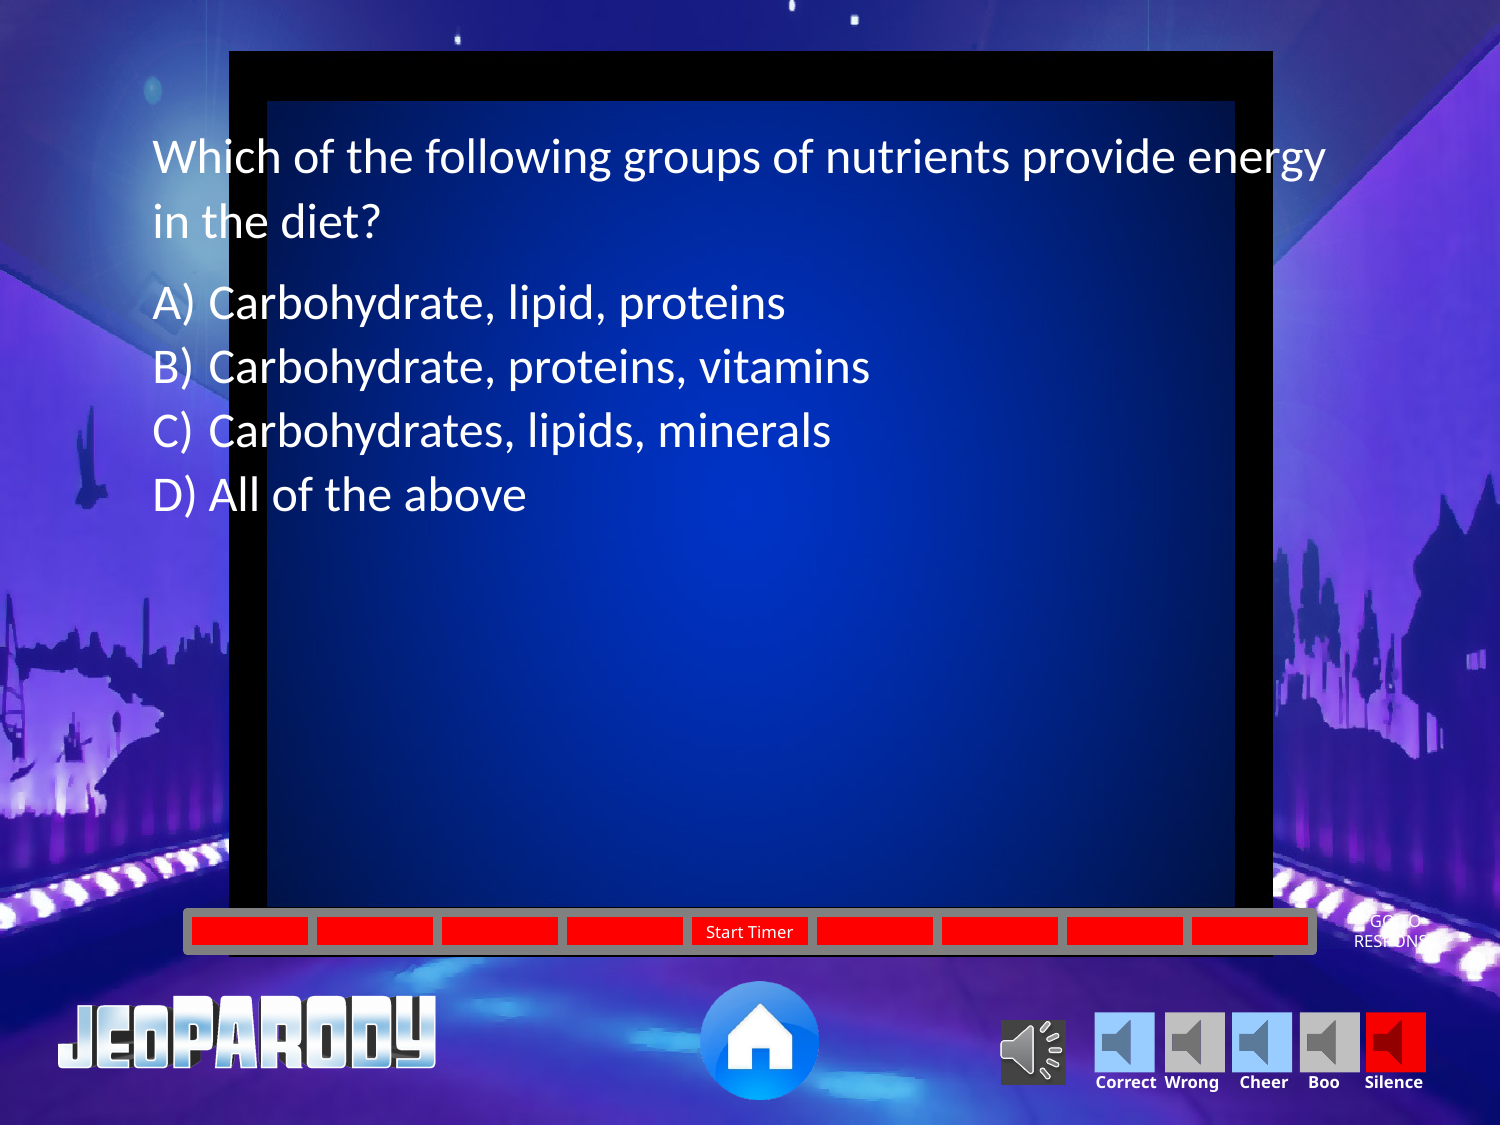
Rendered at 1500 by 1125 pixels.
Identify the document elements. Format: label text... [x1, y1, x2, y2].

text_box Which of the following groups of nutrients provide energy in the diet? Carbohydrate, lipid, proteins Carbohydrate, proteins, vitamins Carbohydrates, lipids, minerals All of the above [137, 112, 1363, 529]
picture [0, 0, 1500, 1125]
